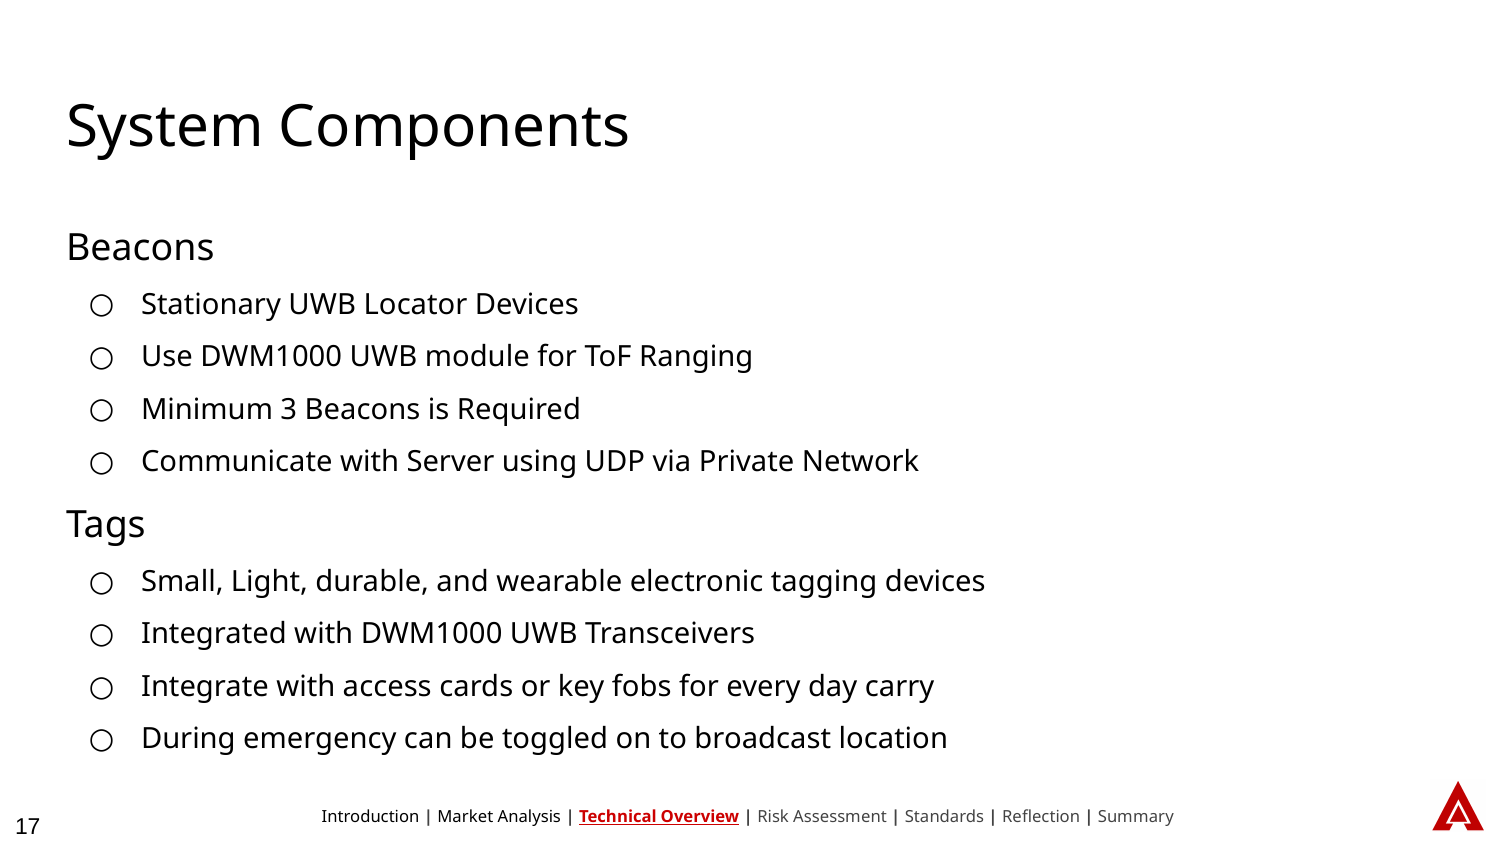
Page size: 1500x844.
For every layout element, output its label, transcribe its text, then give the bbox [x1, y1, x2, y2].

title System Components [51, 72, 1449, 167]
list Beacons Stationary UWB Locator Devices Use DWM1000 UWB module for ToF Ranging Minimum 3 Beacons is Required Communicate with Server using UDP via Private Network Tags Small, Light, durable, and wearable electronic tagging devices Integrated with DWM1000 UWB Transceivers Integrate with access cards or key fobs for every day carry During emergency can be toggled on to broadcast location [51, 185, 1449, 801]
slide_number ‹#› [0, 806, 90, 844]
picture [1430, 779, 1486, 832]
text_box Introduction | Market Analysis | Technical Overview | Risk Assessment | Standards | Reflection | Summary [265, 801, 1235, 833]
